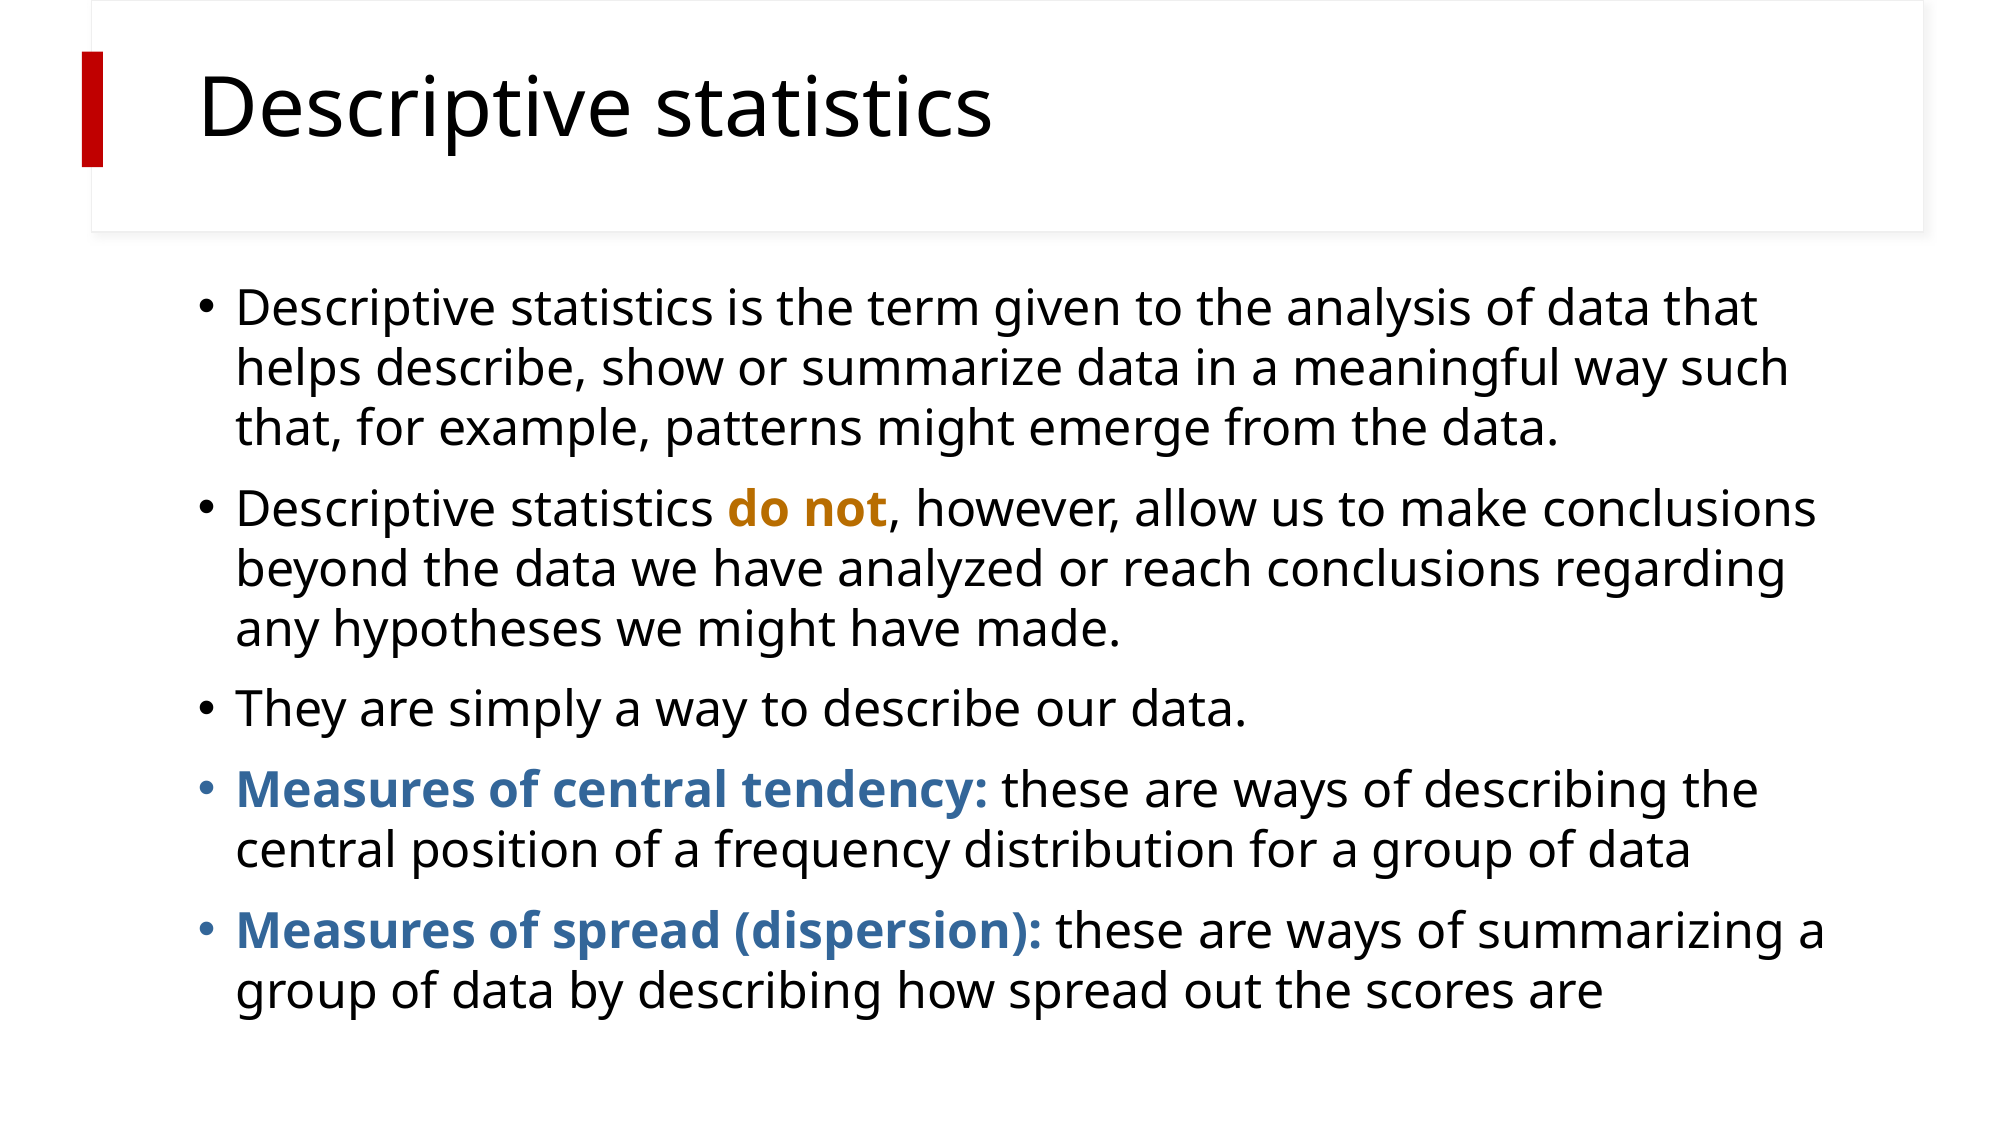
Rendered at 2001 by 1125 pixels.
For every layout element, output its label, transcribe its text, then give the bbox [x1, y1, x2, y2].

list Descriptive statistics is the term given to the analysis of data that helps describe, show or summarize data in a meaningful way such that, for example, patterns might emerge from the data. Descriptive statistics do not, however, allow us to make conclusions beyond the data we have analyzed or reach conclusions regarding any hypotheses we might have made. They are simply a way to describe our data. Measures of central tendency: these are ways of describing the central position of a frequency distribution for a group of data Measures of spread (dispersion): these are ways of summarizing a group of data by describing how spread out the scores are [183, 267, 1851, 1013]
title Descriptive statistics [183, 12, 1851, 207]
